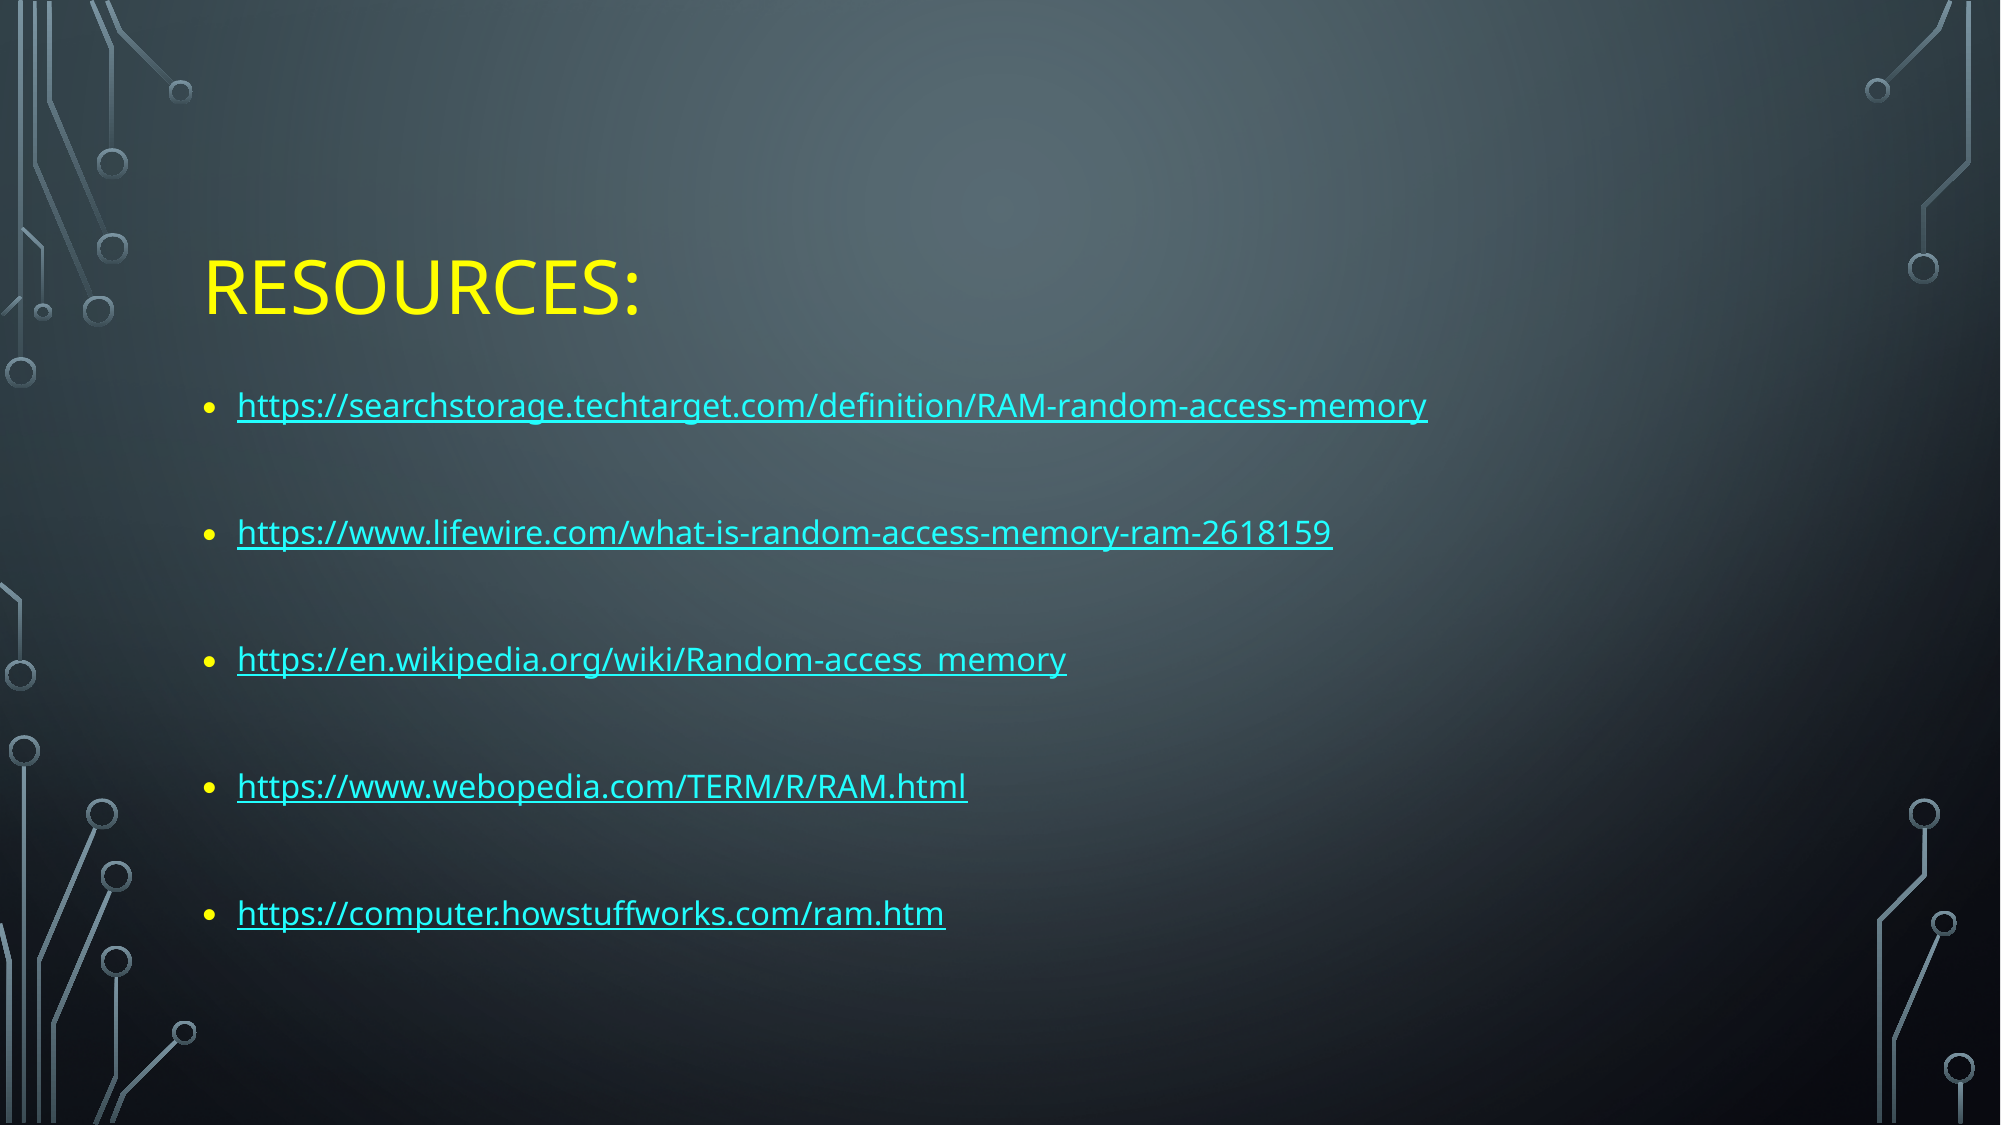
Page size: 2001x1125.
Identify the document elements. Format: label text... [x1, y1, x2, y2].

title RESOURCES: [187, 236, 1813, 344]
list https://searchstorage.techtarget.com/definition/RAM-random-access-memory https://www.lifewire.com/what-is-random-access-memory-ram-2618159 https://en.wikipedia.org/wiki/Random-access_memory https://www.webopedia.com/TERM/R/RAM.html https://computer.howstuffworks.com/ram.htm [187, 369, 1813, 950]
